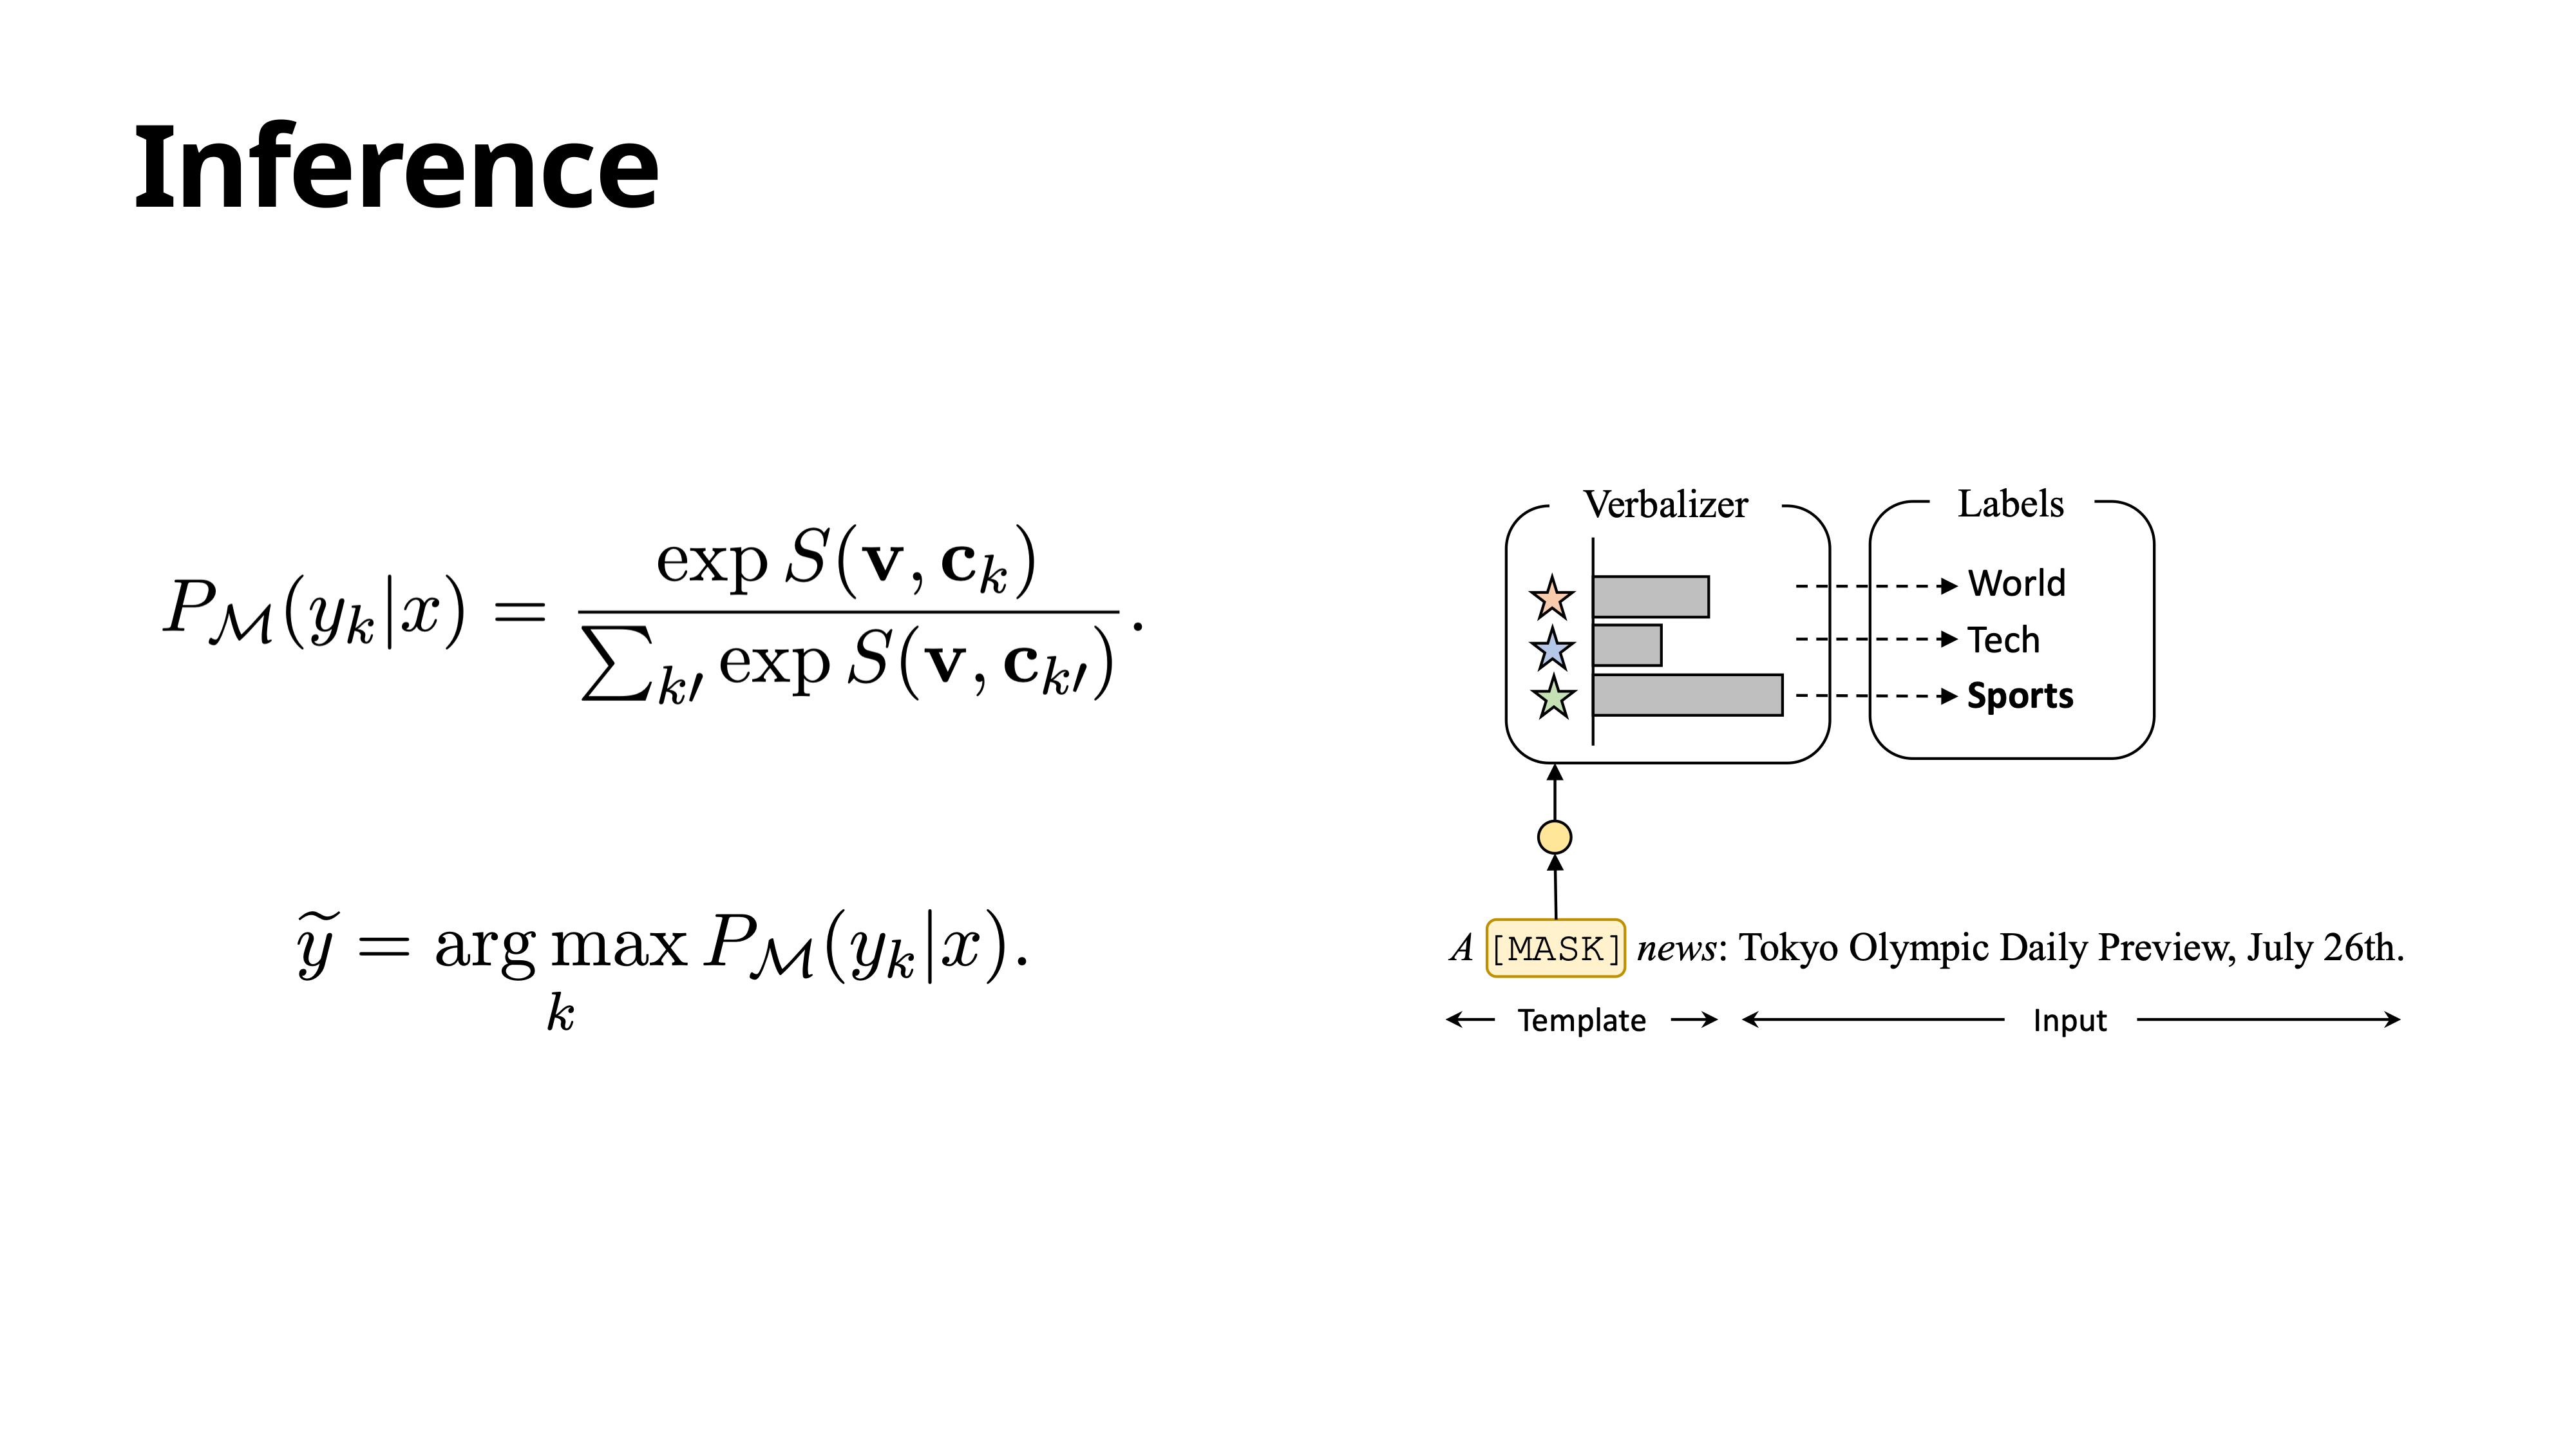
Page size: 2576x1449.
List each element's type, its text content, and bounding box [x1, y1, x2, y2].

title Inference [127, 113, 2449, 266]
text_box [88, 481, 1223, 1057]
picture [1410, 397, 2448, 1076]
